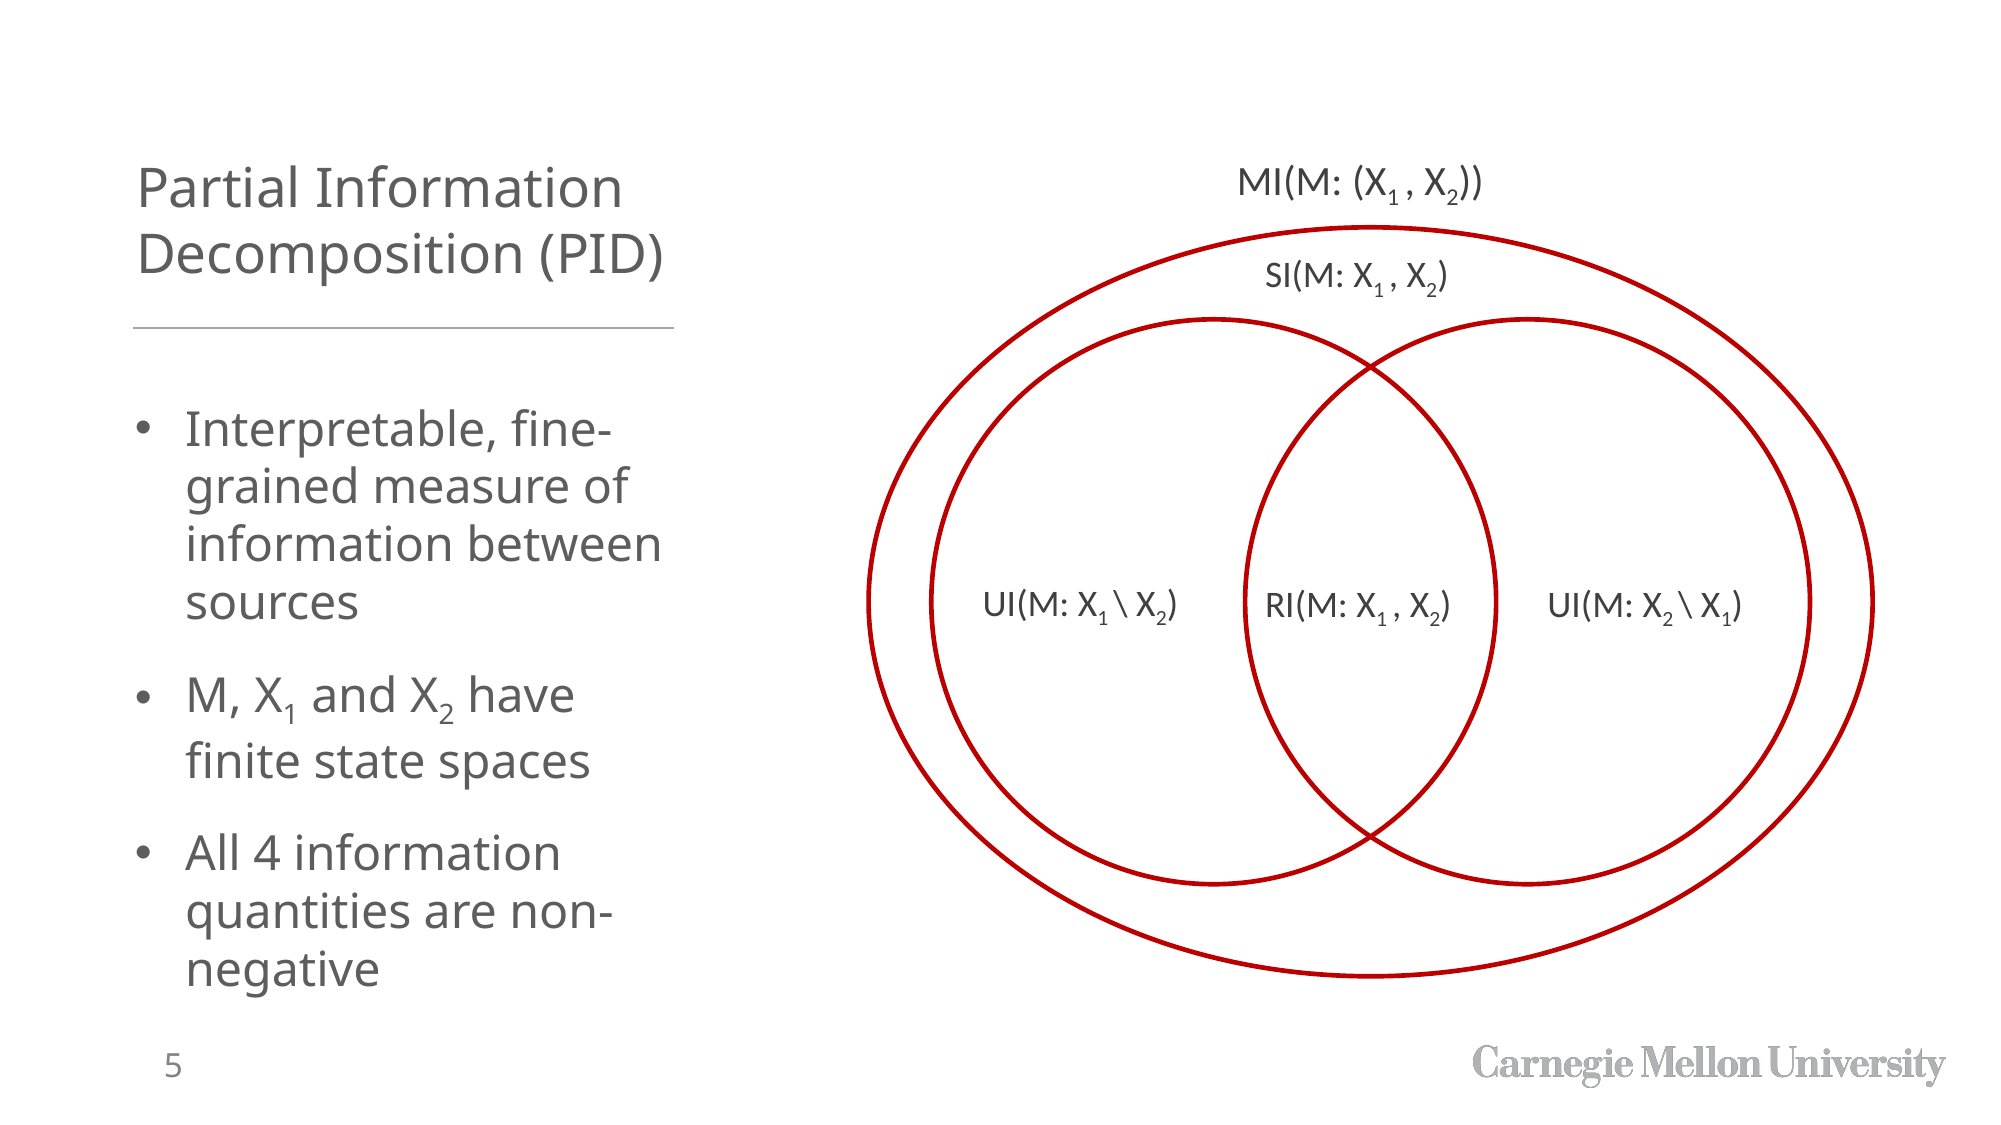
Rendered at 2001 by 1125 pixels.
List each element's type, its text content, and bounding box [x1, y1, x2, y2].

slide_number 5 [132, 1038, 191, 1095]
list Interpretable, fine-grained measure of information between sources M, X1 and X2 have finite state spaces All 4 information quantities are non-negative [126, 389, 675, 1006]
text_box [868, 227, 1873, 977]
text_box MI(M: (X1 , X2)) [1229, 145, 1512, 218]
picture [1473, 1045, 1946, 1088]
list Partial Information Decomposition (PID) [127, 119, 700, 318]
